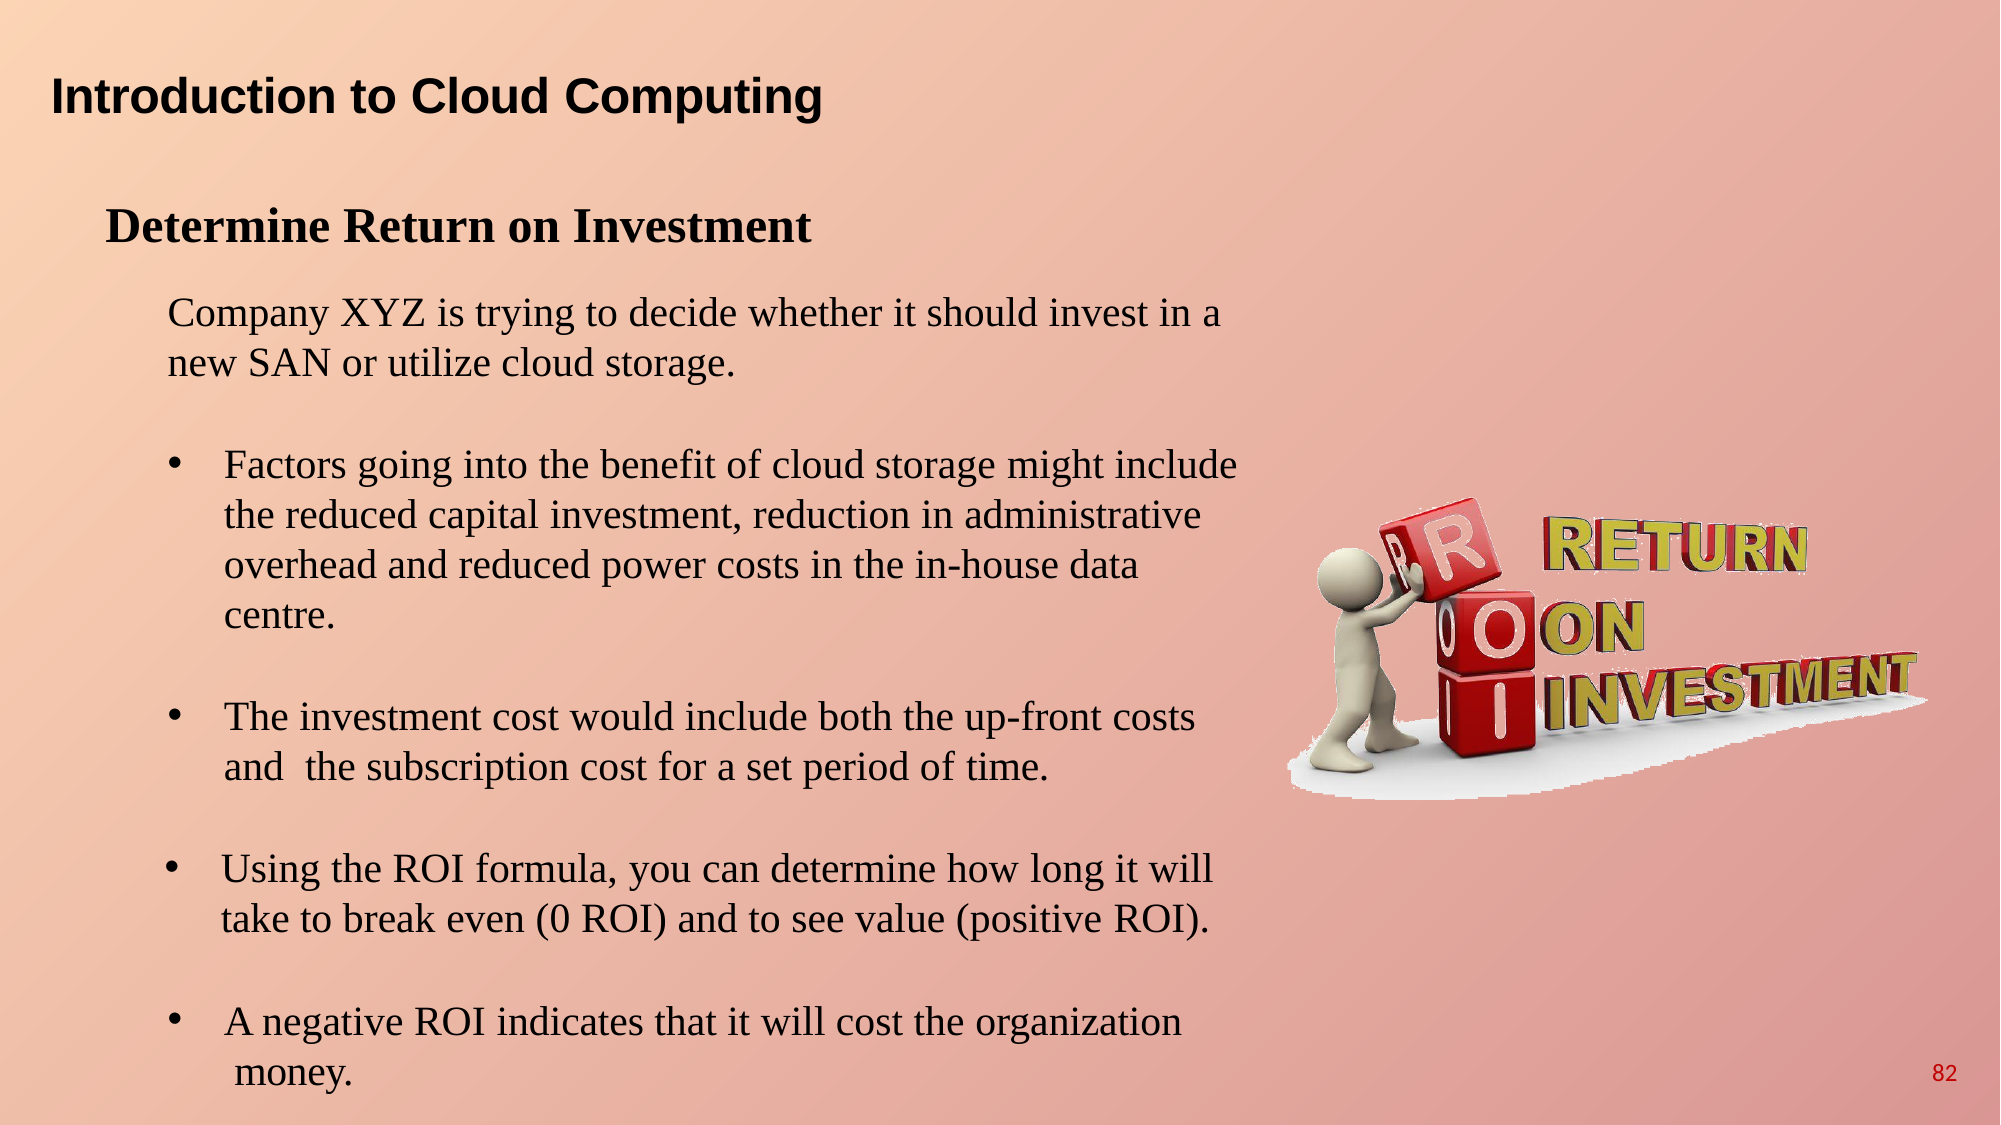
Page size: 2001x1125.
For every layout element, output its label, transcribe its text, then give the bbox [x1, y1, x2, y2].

text_box Determine Return on Investment Company XYZ is trying to decide whether it should invest in a new SAN or utilize cloud storage. Factors going into the benefit of cloud storage might include the reduced capital investment, reduction in administrative overhead and reduced power costs in the in-house data centre. The investment cost would include both the up-front costs and the subscription cost for a set period of time. Using the ROI formula, you can determine how long it will take to break even (0 ROI) and to see value (positive ROI). A negative ROI indicates that it will cost the organization money. [103, 190, 1265, 1094]
title Introduction to Cloud Computing [48, 61, 825, 251]
slide_number 82 [1925, 1060, 1964, 1125]
text_box [1277, 448, 1940, 820]
